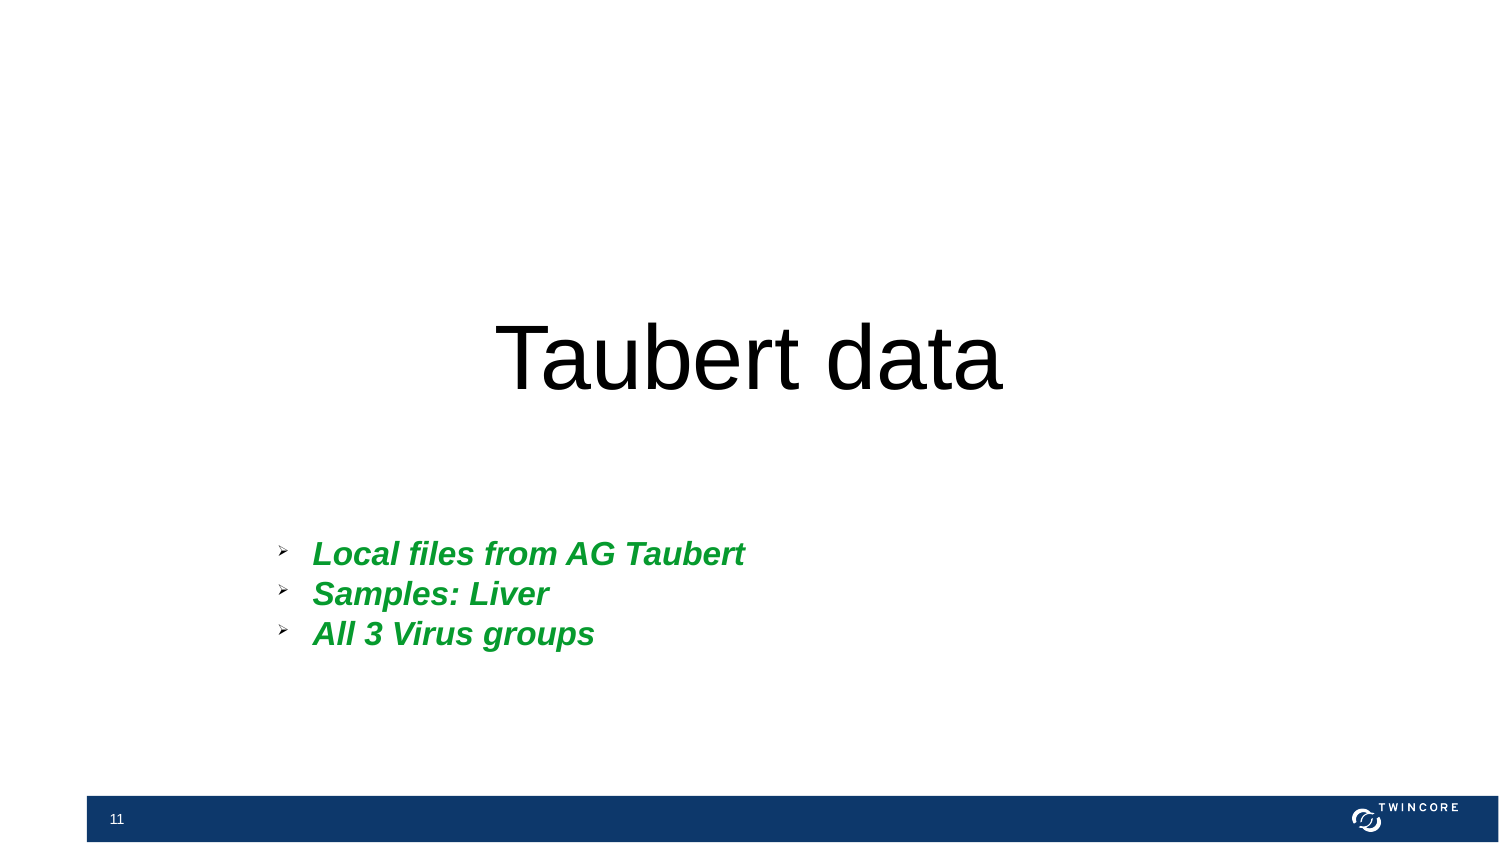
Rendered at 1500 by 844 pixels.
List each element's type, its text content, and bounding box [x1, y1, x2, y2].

text_box Local files from AG Taubert Samples: Liver All 3 Virus groups [262, 525, 1312, 675]
title Taubert data [129, 302, 1369, 404]
picture [1352, 803, 1458, 832]
